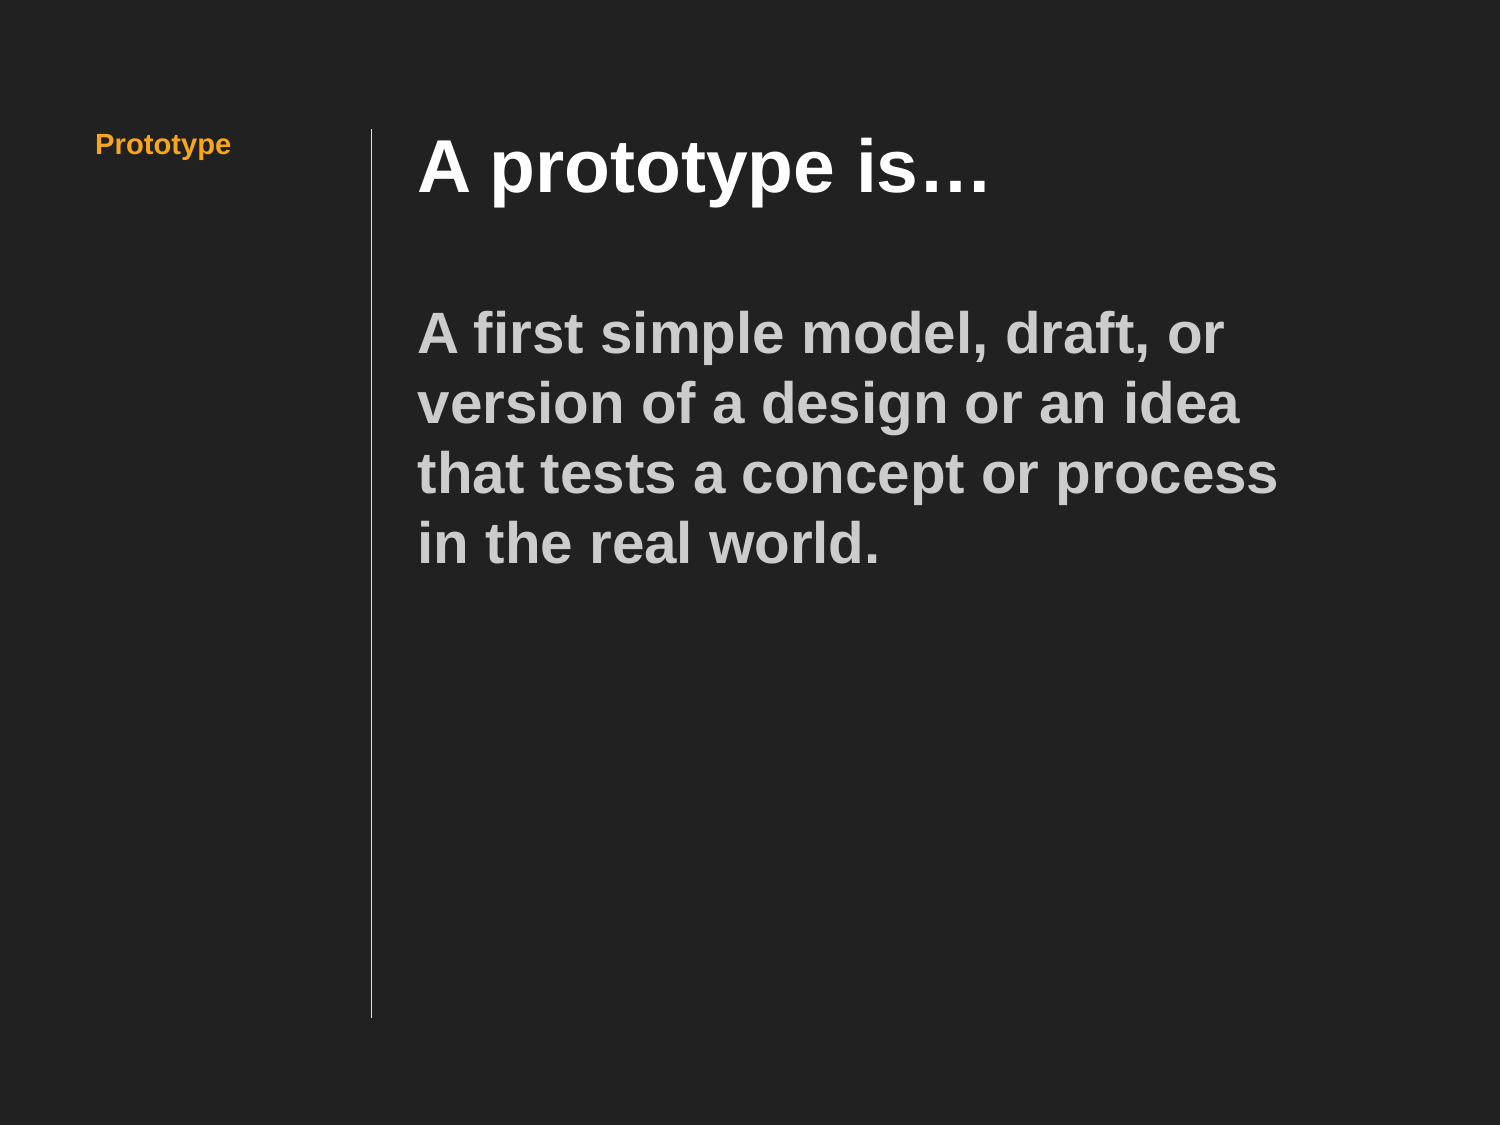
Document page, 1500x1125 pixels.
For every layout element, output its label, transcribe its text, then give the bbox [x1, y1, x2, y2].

text_box Prototype [80, 109, 350, 175]
title A prototype is… A first simple model, draft, or version of a design or an idea that tests a concept or process in the real world. [402, 101, 1330, 823]
